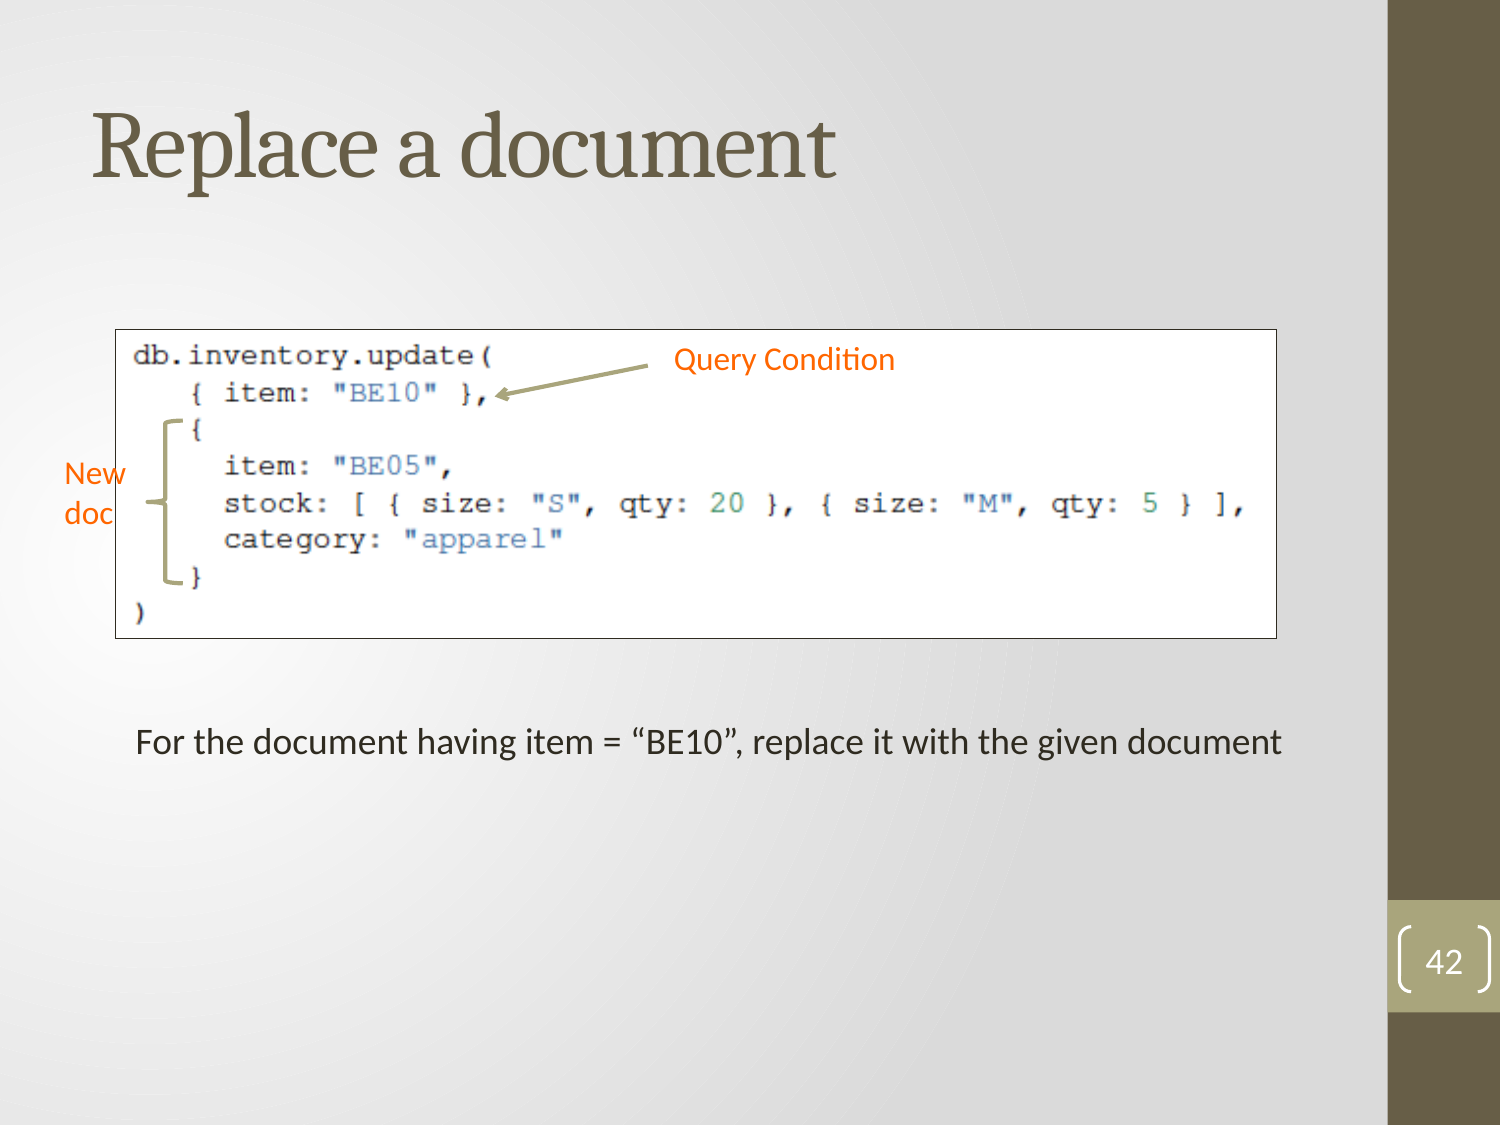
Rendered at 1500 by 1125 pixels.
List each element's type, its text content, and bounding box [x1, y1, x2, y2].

slide_number 42 [1397, 925, 1492, 994]
picture [114, 329, 1278, 639]
text_box For the document having item = “BE10”, replace it with the given document [120, 709, 1299, 770]
title Replace a document [75, 45, 1325, 233]
text_box New doc [49, 443, 112, 539]
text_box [494, 365, 649, 397]
